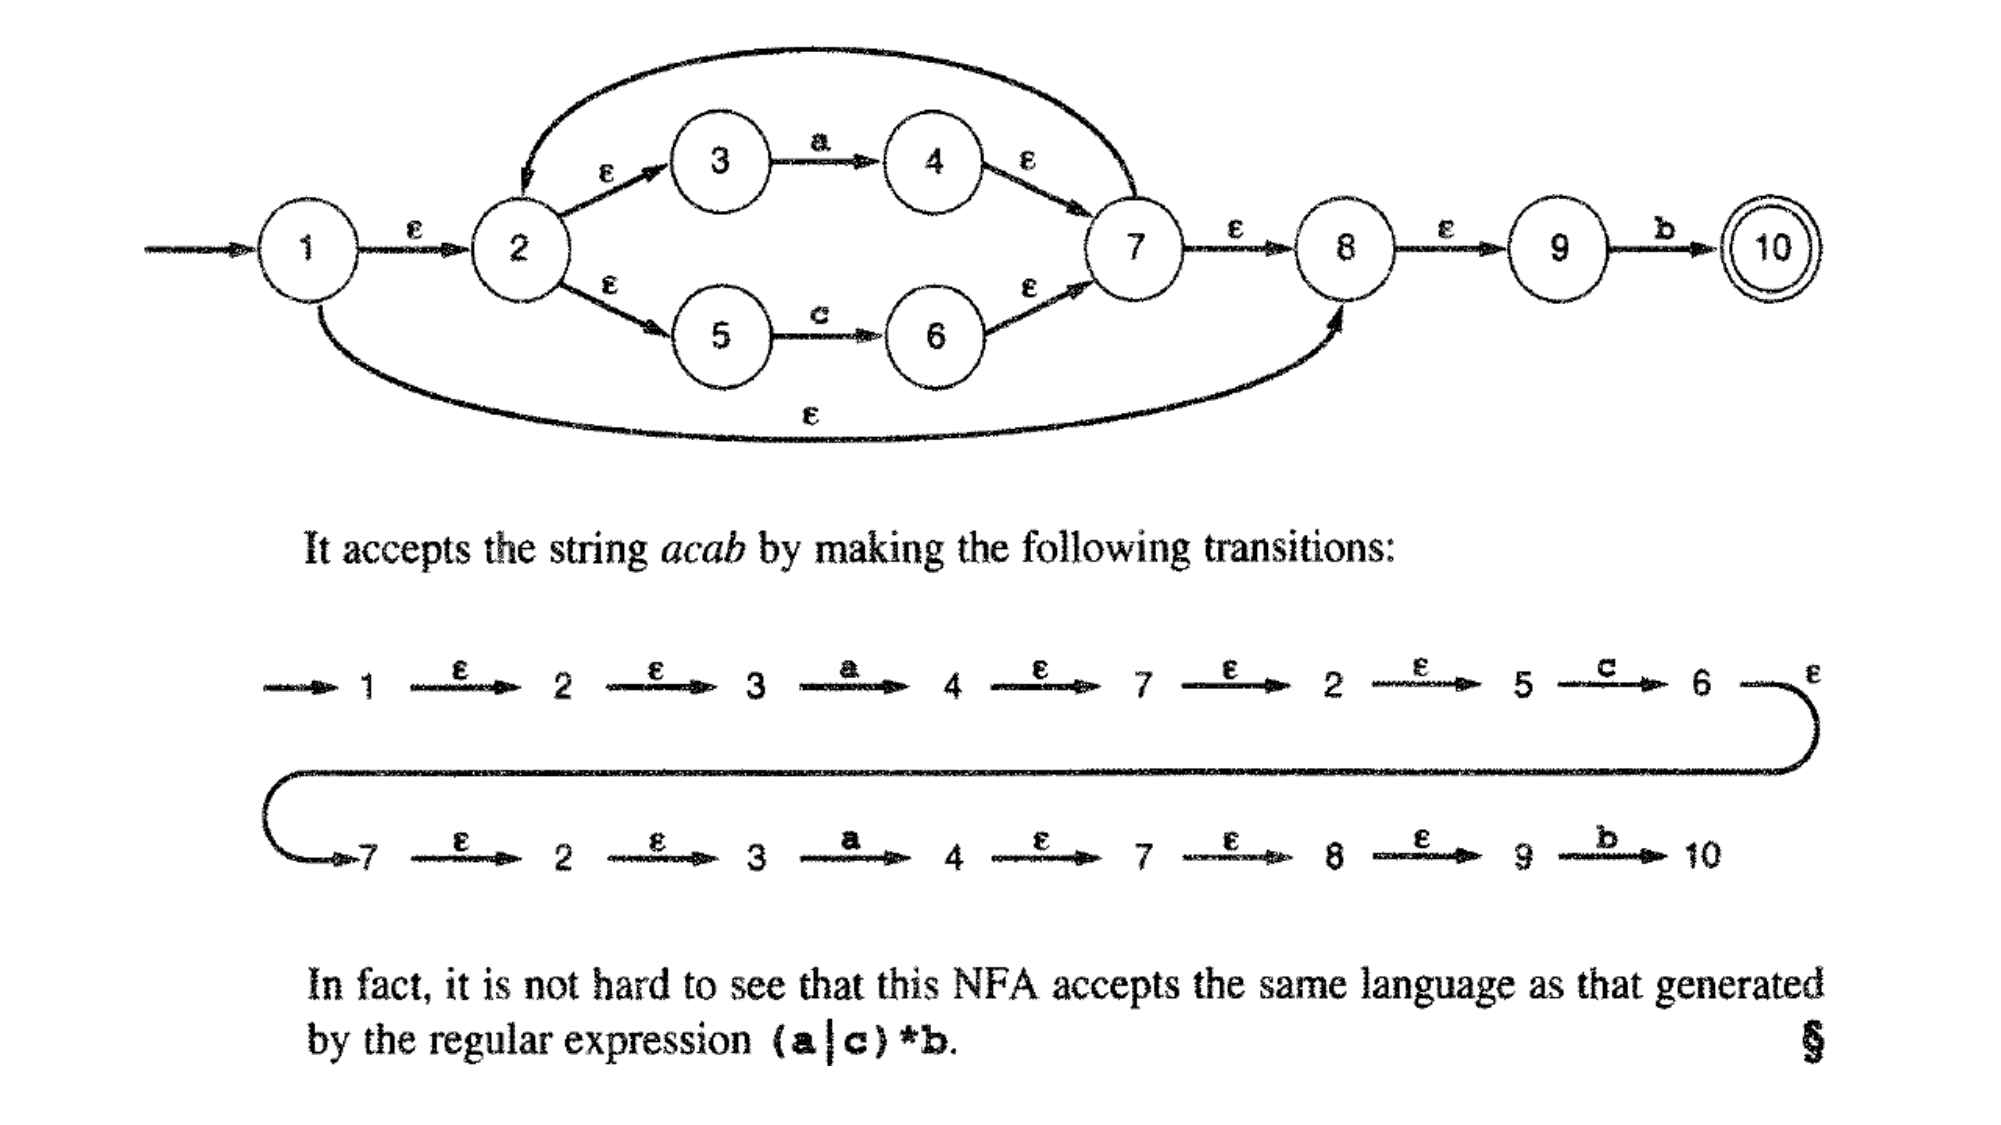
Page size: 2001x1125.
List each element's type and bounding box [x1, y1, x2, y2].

picture [137, 27, 1839, 1066]
